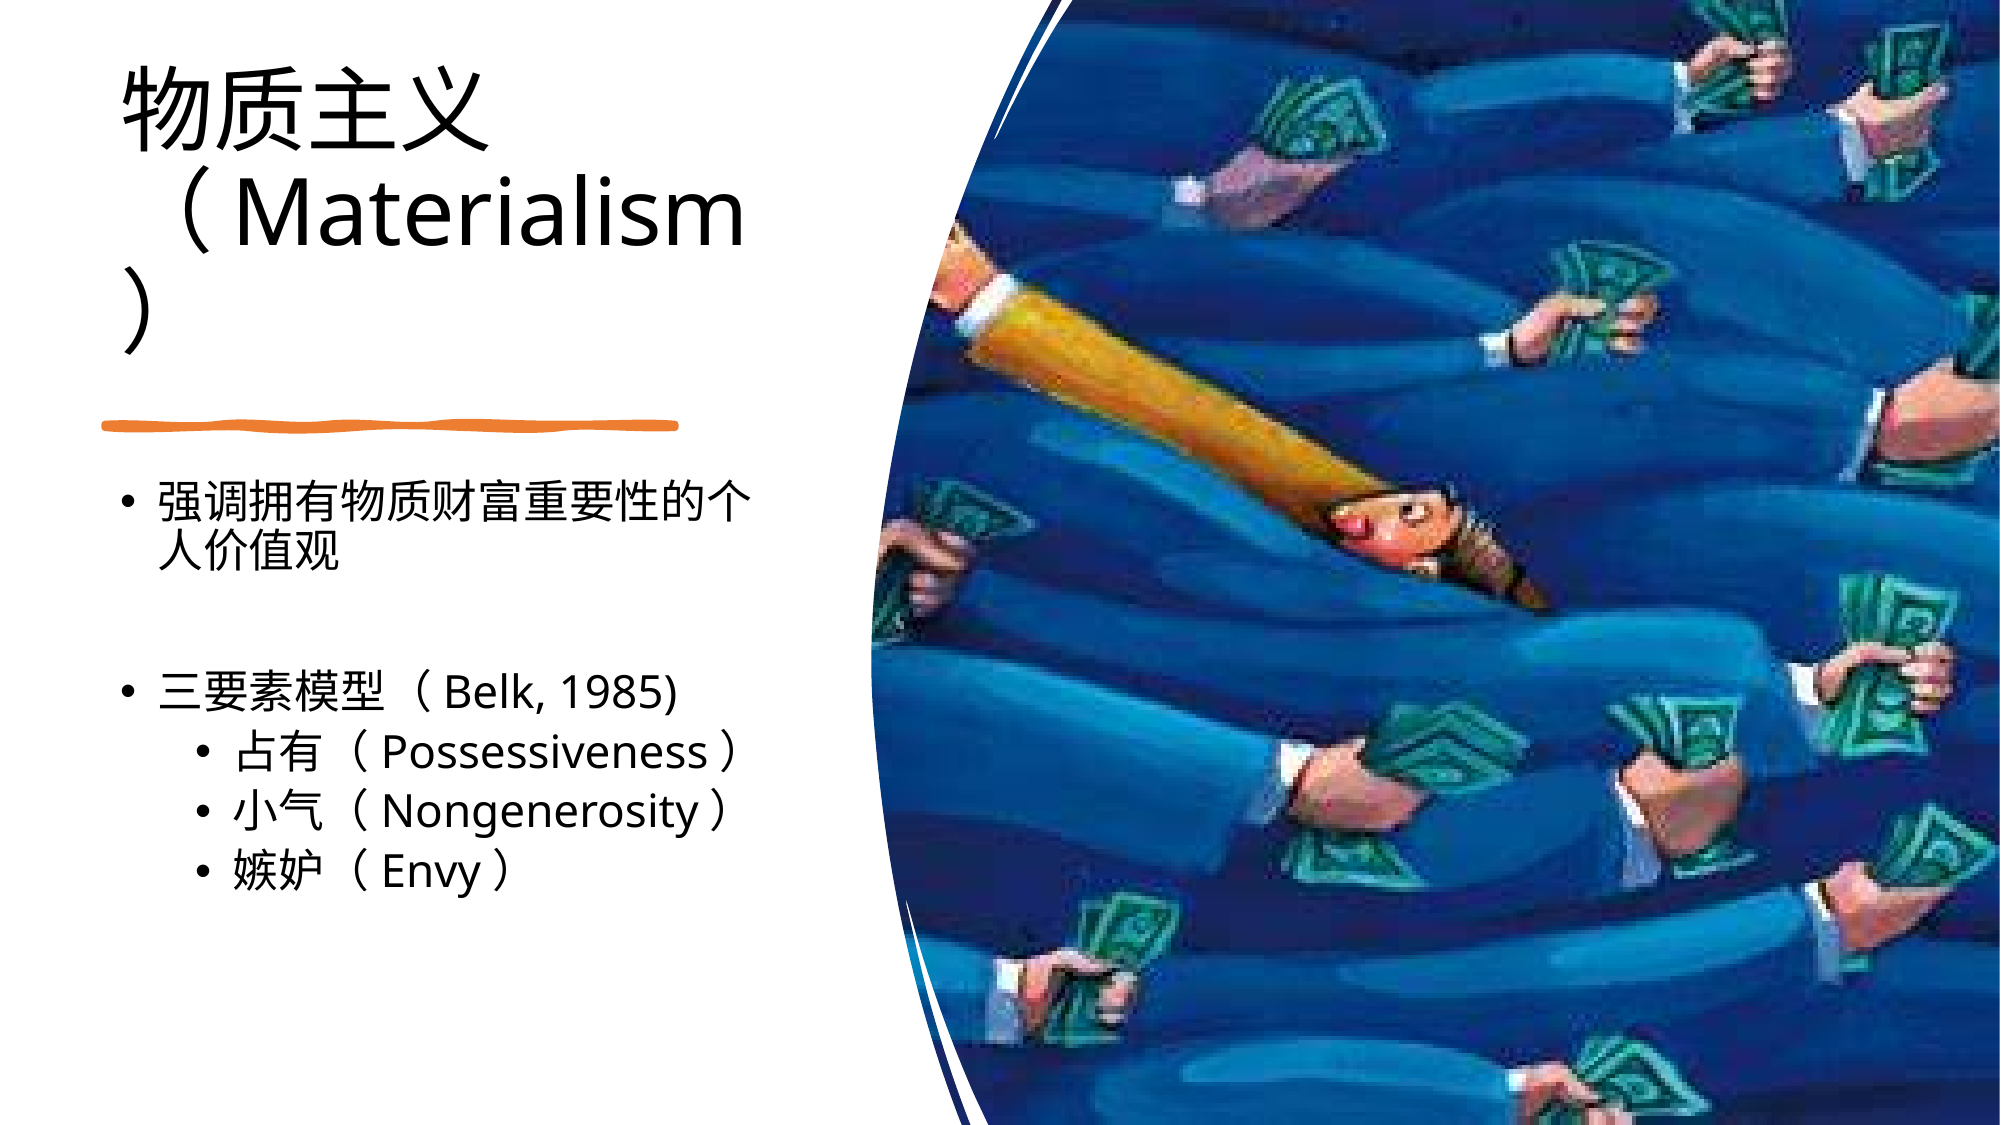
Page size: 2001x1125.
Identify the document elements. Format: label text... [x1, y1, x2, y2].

list 强调拥有物质财富重要性的个人价值观 三要素模型（Belk, 1985) 占有（Possessiveness） 小气（Nongenerosity） 嫉妒（Envy） [105, 471, 802, 1016]
picture [871, 0, 2000, 1125]
title 物质主义（Materialism） [105, 53, 822, 375]
text_box [0, 0, 871, 1125]
text_box [103, 421, 676, 431]
